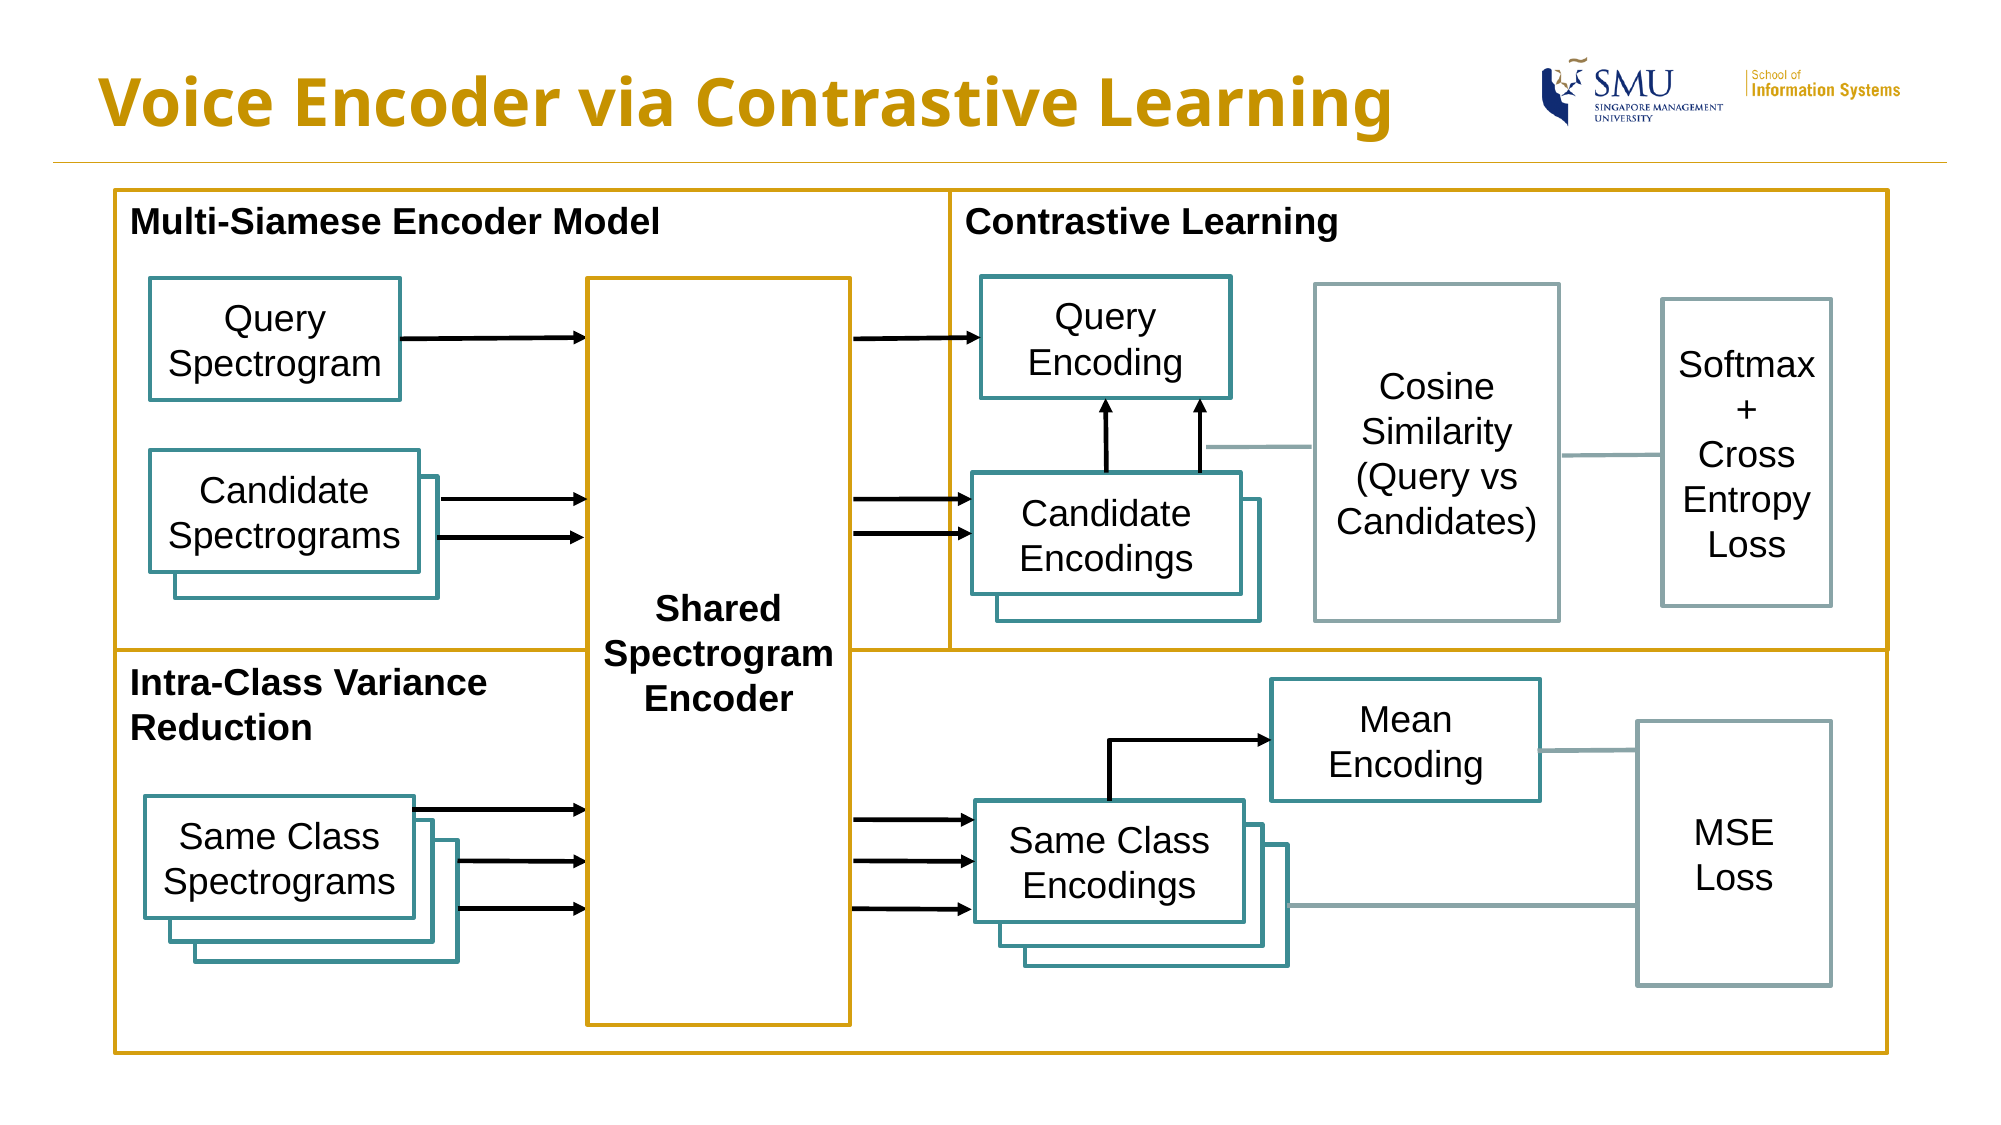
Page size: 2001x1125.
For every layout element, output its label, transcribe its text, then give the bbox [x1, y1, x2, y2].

text_box Shared Spectrogram Encoder [585, 276, 852, 1027]
text_box Candidate Encodings [970, 470, 1243, 596]
text_box [998, 822, 1265, 948]
text_box Softmax + Cross Entropy Loss [1561, 297, 1833, 608]
text_box Query Encoding [979, 274, 1233, 400]
text_box [173, 474, 440, 600]
text_box MSE Loss [1635, 719, 1833, 988]
text_box Same Class Spectrograms [143, 794, 416, 920]
text_box Multi-Siamese Encoder Model [113, 188, 948, 648]
text_box Mean Encoding [1269, 677, 1542, 803]
text_box Query Spectrogram [148, 276, 402, 402]
text_box Contrastive Learning [948, 188, 1890, 652]
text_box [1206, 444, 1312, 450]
text_box Candidate Spectrograms [148, 448, 421, 574]
text_box Cosine Similarity (Query vs Candidates) [1313, 282, 1561, 623]
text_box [1159, 688, 1221, 852]
title Voice Encoder via Contrastive Learning [83, 52, 1900, 148]
text_box Intra-Class Variance Reduction [113, 648, 1889, 1055]
picture [1515, 29, 1927, 153]
text_box Same Class Encodings [973, 798, 1246, 924]
text_box [1023, 842, 1290, 968]
text_box [995, 497, 1262, 623]
